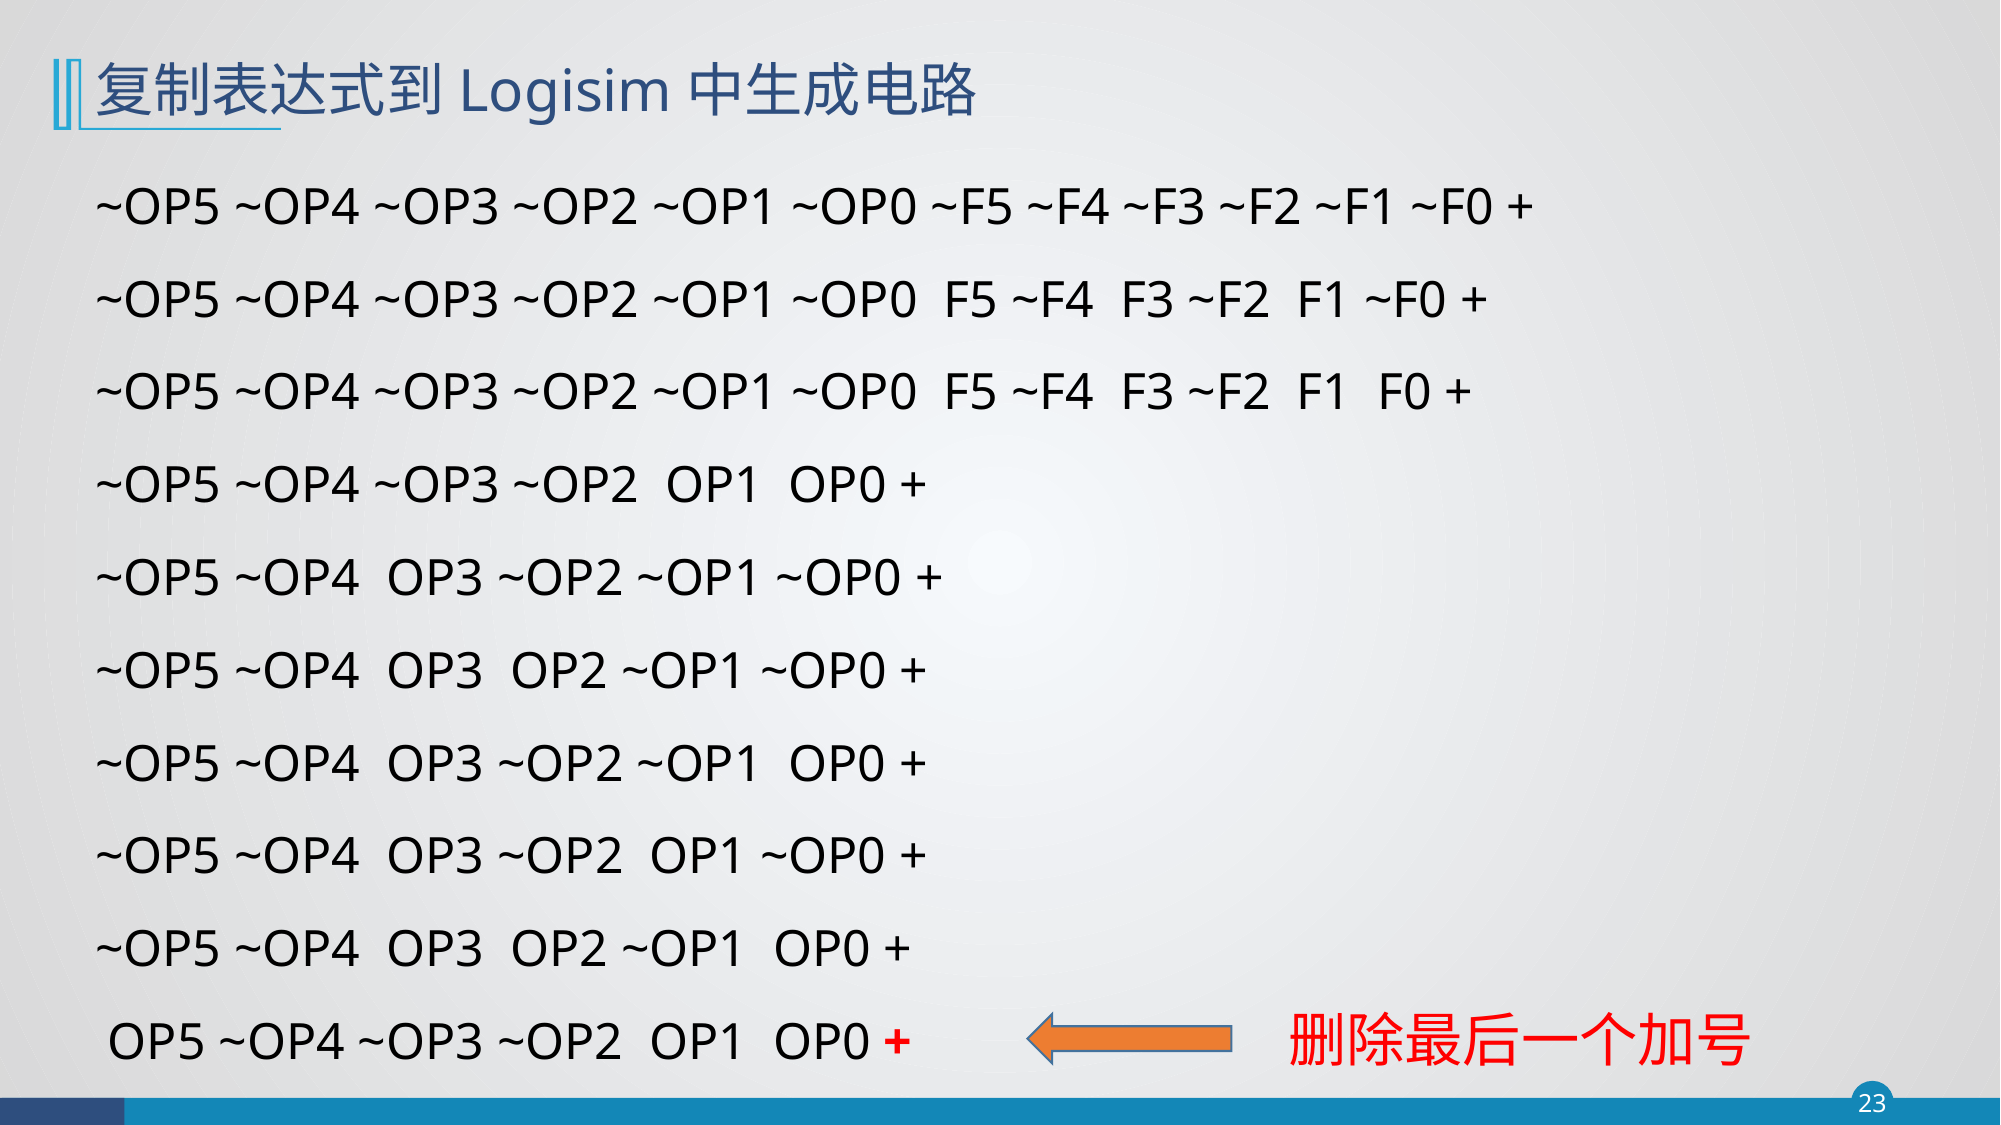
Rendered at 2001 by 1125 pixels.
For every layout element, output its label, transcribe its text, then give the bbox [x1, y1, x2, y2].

title 复制表达式到Logisim中生成电路 [80, 42, 1805, 144]
text_box 删除最后一个加号 [1273, 995, 1770, 1081]
text_box [1025, 1011, 1233, 1066]
list ~OP5 ~OP4 ~OP3 ~OP2 ~OP1 ~OP0 ~F5 ~F4 ~F3 ~F2 ~F1 ~F0 + ~OP5 ~OP4 ~OP3 ~OP2 ~OP1 ~OP0 F5 ~F4 F3 ~F2 F1 ~F0 + ~OP5 ~OP4 ~OP3 ~OP2 ~OP1 ~OP0 F5 ~F4 F3 ~F2 F1 F0 + ~OP5 ~OP4 ~OP3 ~OP2 OP1 OP0 + ~OP5 ~OP4 OP3 ~OP2 ~OP1 ~OP0 + ~OP5 ~OP4 OP3 OP2 ~OP1 ~OP0 + ~OP5 ~OP4 OP3 ~OP2 ~OP1 OP0 + ~OP5 ~OP4 OP3 ~OP2 OP1 ~OP0 + ~OP5 ~OP4 OP3 OP2 ~OP1 OP0 + OP5 ~OP4 ~OP3 ~OP2 OP1 OP0 + [80, 154, 1724, 1080]
